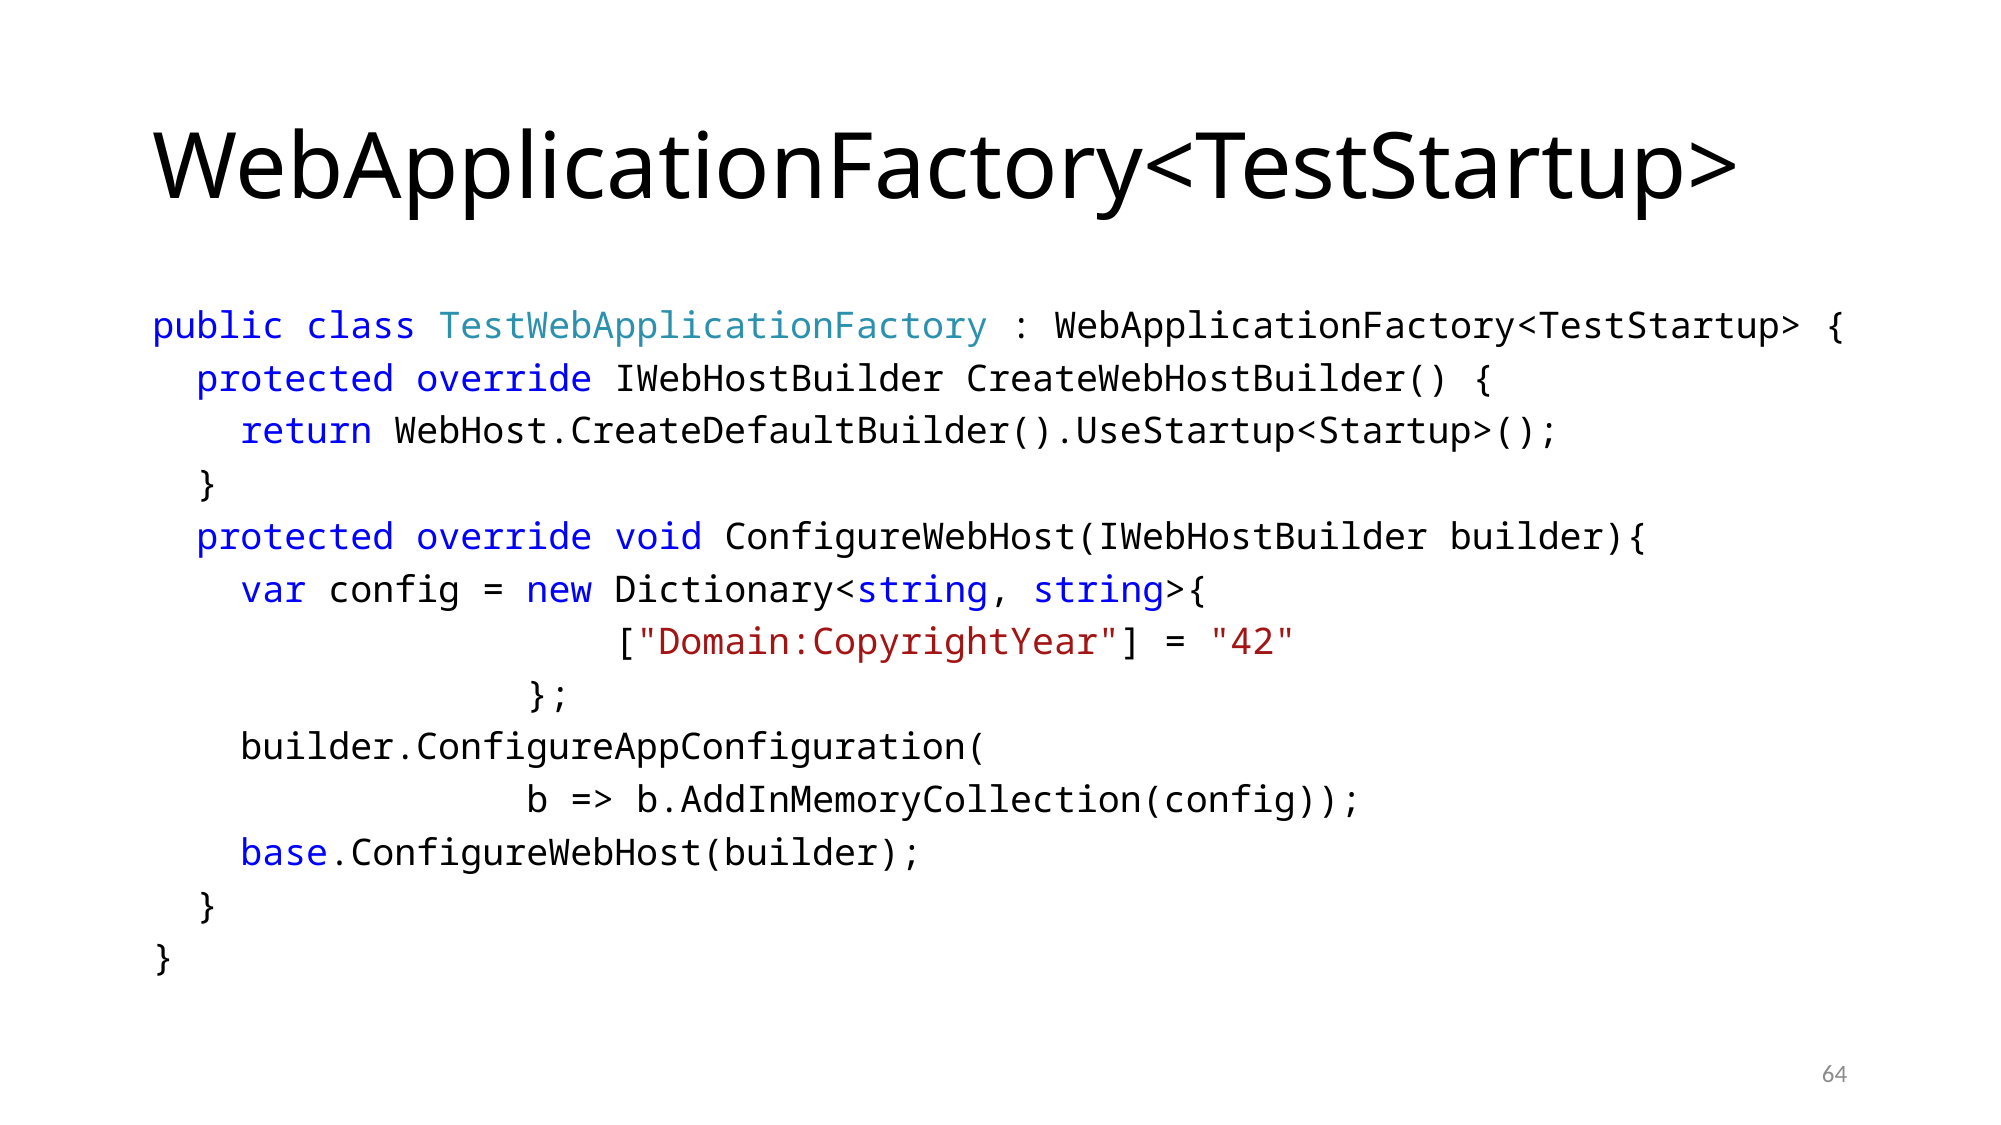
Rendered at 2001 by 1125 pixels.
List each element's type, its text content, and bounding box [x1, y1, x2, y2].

list public class TestWebApplicationFactory : WebApplicationFactory<TestStartup> { protected override IWebHostBuilder CreateWebHostBuilder() { return WebHost.CreateDefaultBuilder().UseStartup<Startup>(); } protected override void ConfigureWebHost(IWebHostBuilder builder){ var config = new Dictionary<string, string>{ ["Domain:CopyrightYear"] = "42" }; builder.ConfigureAppConfiguration( b => b.AddInMemoryCollection(config)); base.ConfigureWebHost(builder); } } [137, 299, 1863, 1014]
slide_number 64 [1412, 1042, 1863, 1103]
title WebApplicationFactory<TestStartup> [137, 59, 1863, 278]
